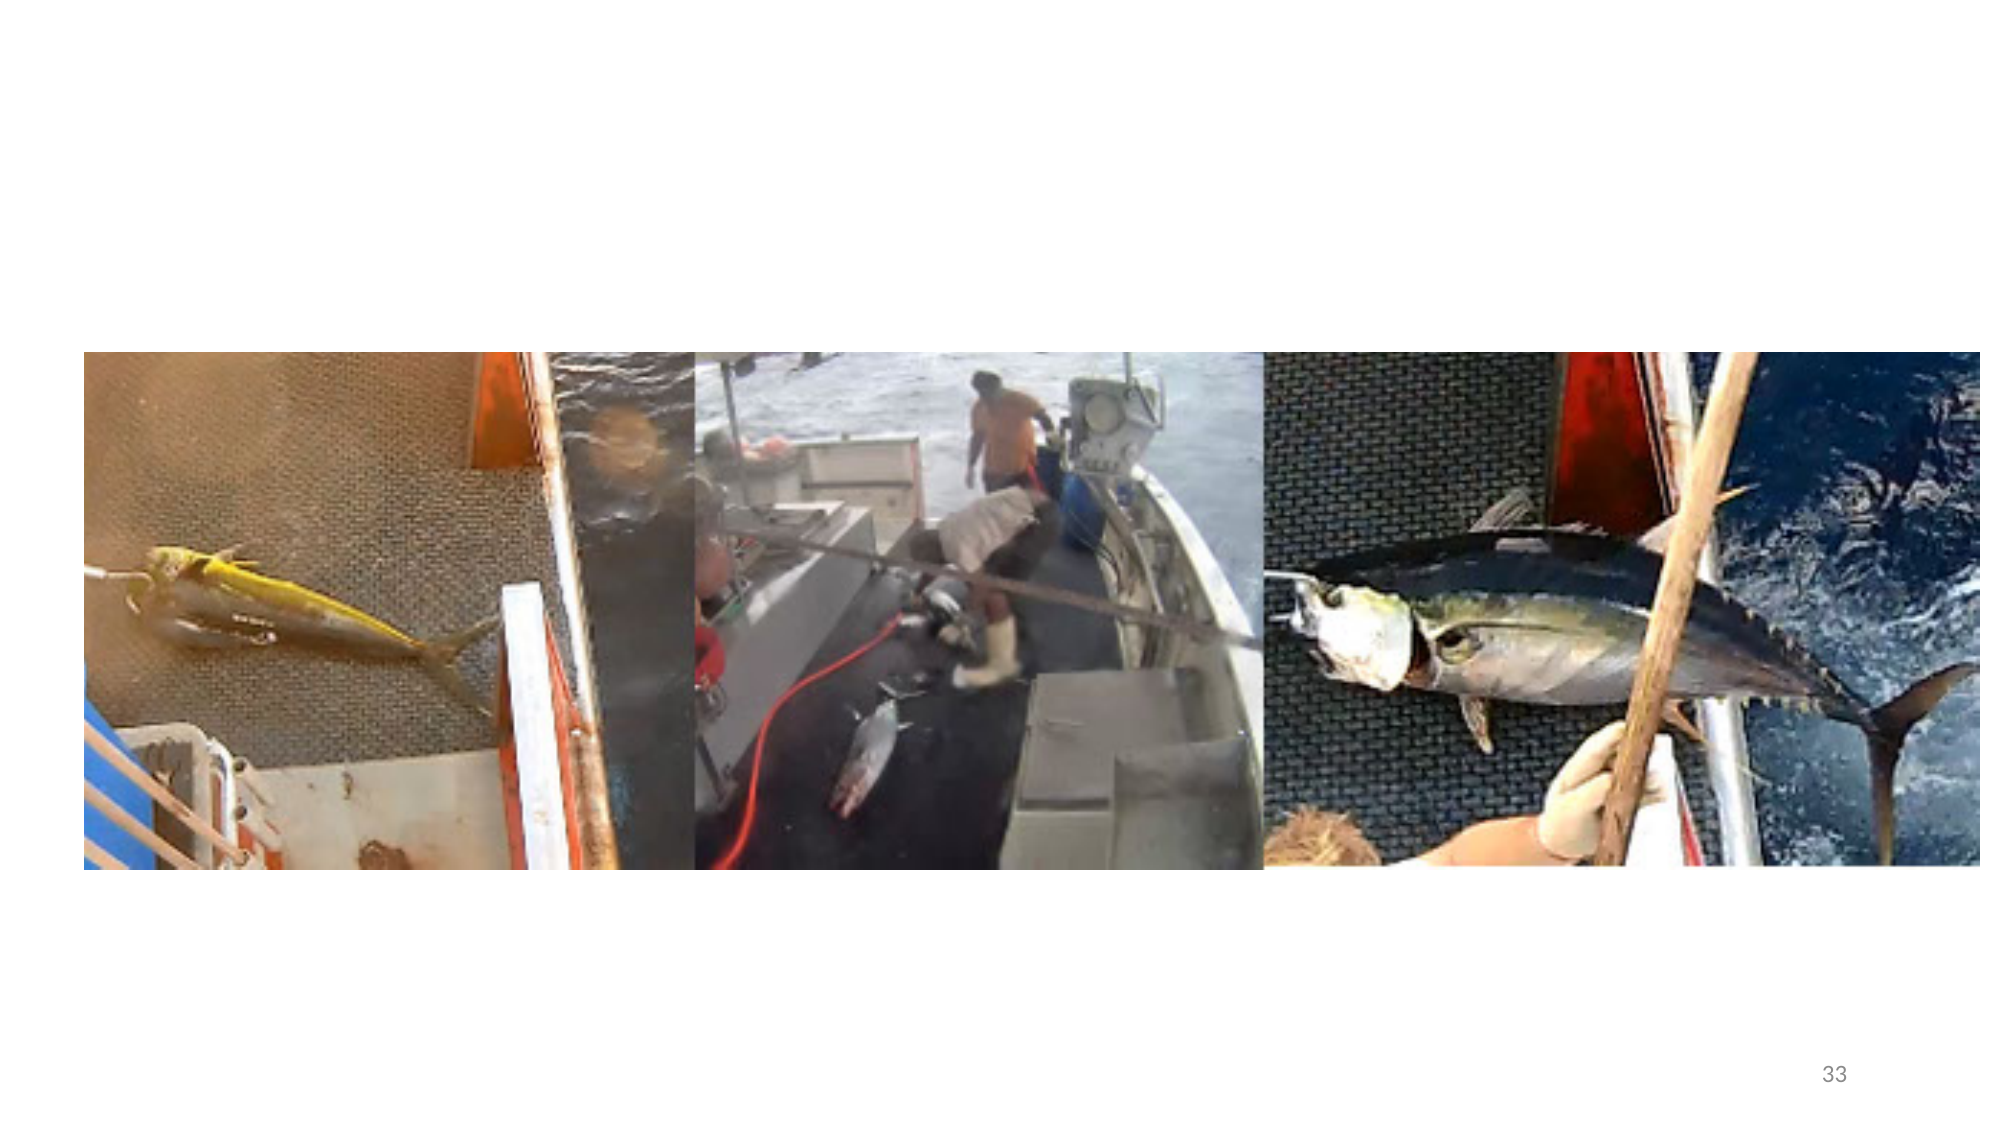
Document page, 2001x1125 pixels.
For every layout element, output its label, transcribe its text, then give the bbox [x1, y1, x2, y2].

picture [84, 352, 1980, 870]
slide_number 33 [1412, 1042, 1863, 1103]
